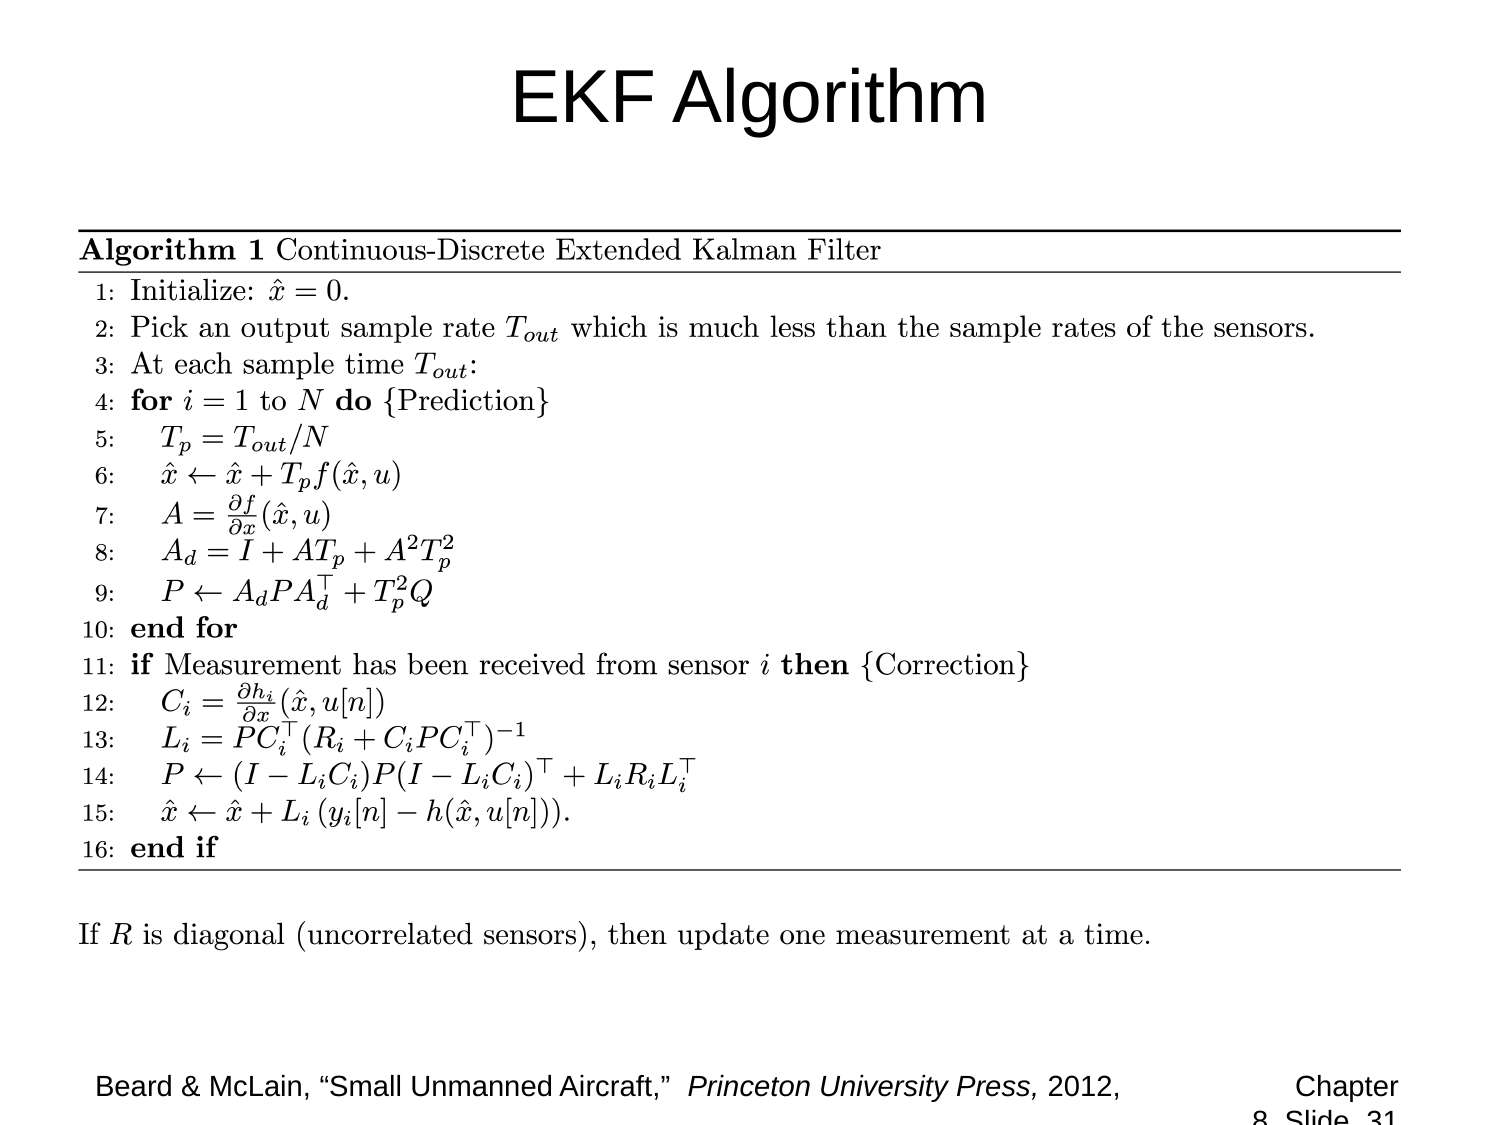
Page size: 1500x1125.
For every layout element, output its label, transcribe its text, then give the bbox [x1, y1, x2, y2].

title EKF Algorithm [74, 32, 1426, 153]
picture [78, 229, 1402, 953]
